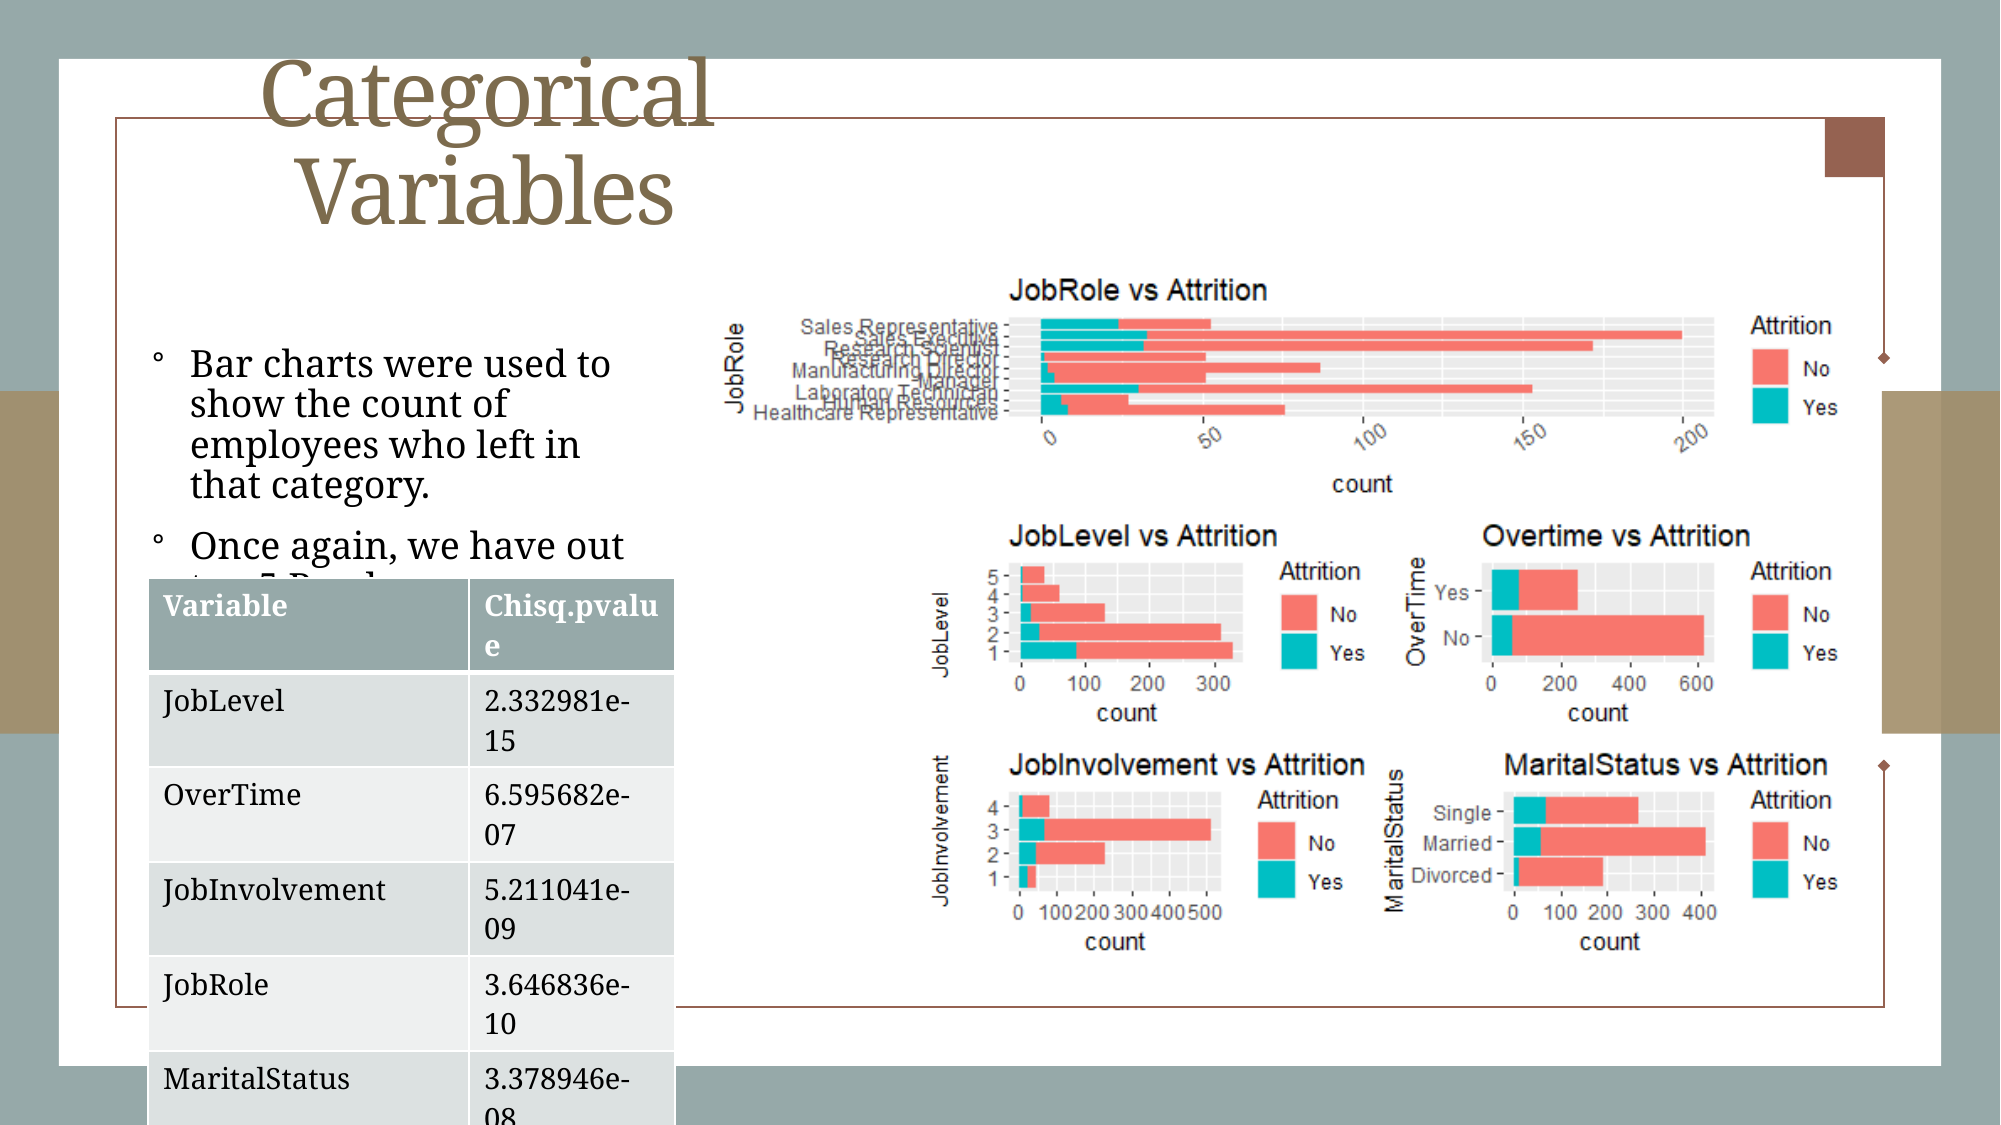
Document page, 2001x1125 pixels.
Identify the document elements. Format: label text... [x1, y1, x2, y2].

title Categorical Variables [105, 34, 867, 253]
table_cell JobRole [149, 957, 468, 1050]
table_cell JobLevel [149, 675, 468, 766]
picture [698, 252, 1876, 979]
table_cell JobInvolvement [149, 863, 468, 955]
table_cell OverTime [149, 768, 468, 861]
table_cell 6.595682e-07 [470, 768, 674, 861]
table_header Variable [149, 579, 468, 670]
table_cell 3.378946e-08 [470, 1052, 674, 1125]
table_header Chisq.pvalue [470, 579, 674, 670]
table_cell 5.211041e-09 [470, 863, 674, 955]
table_cell MaritalStatus [149, 1052, 468, 1125]
table_cell 2.332981e-15 [470, 675, 674, 766]
text_box Bar charts were used to show the count of employees who left in that category. Once again, we have out top 5 P-value . [137, 337, 675, 963]
table_cell 3.646836e-10 [470, 957, 674, 1050]
